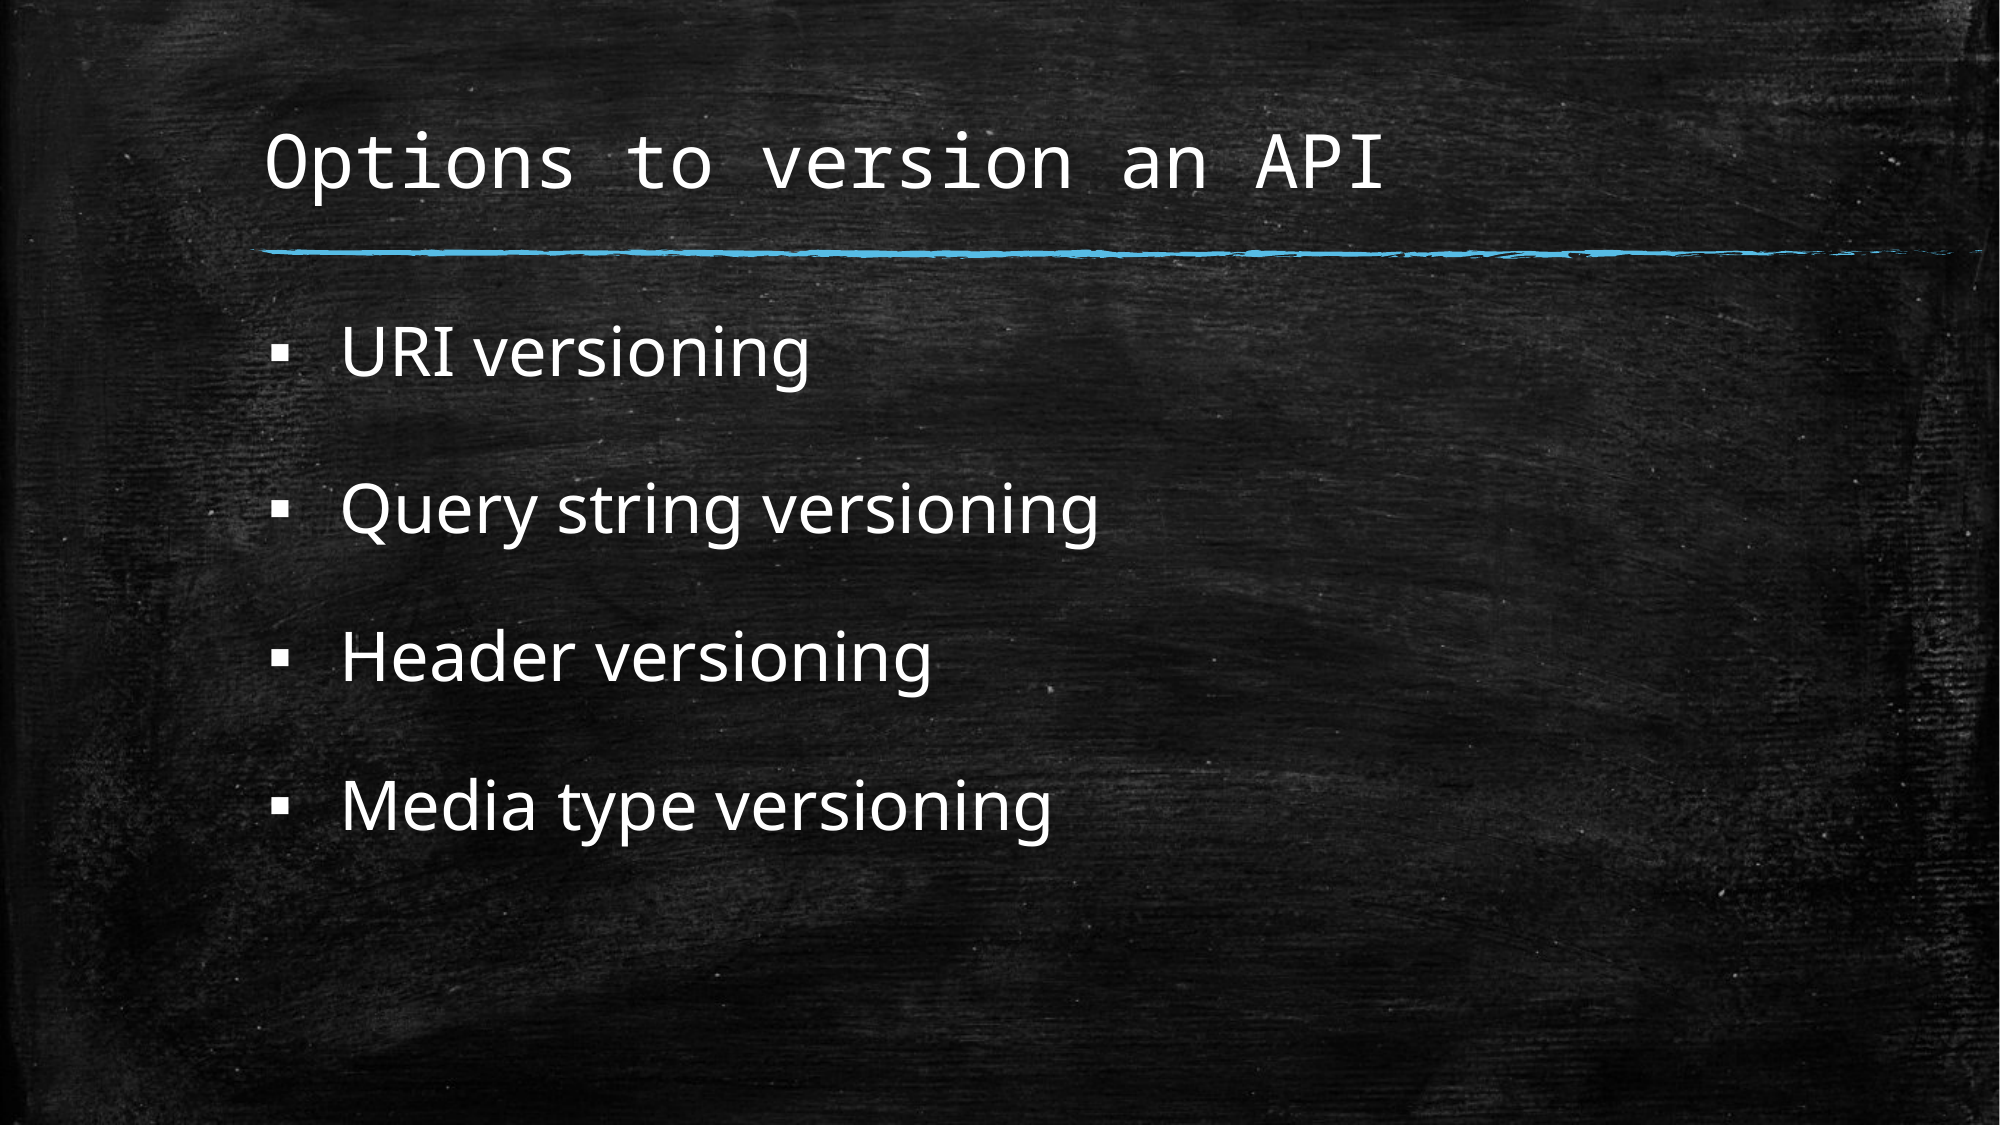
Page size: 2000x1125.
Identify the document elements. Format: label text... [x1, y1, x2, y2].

title Options to version an API [249, 45, 1750, 213]
picture [0, 0, 2000, 1125]
list URI versioning Query string versioning Header versioning Media type versioning [249, 309, 1750, 984]
